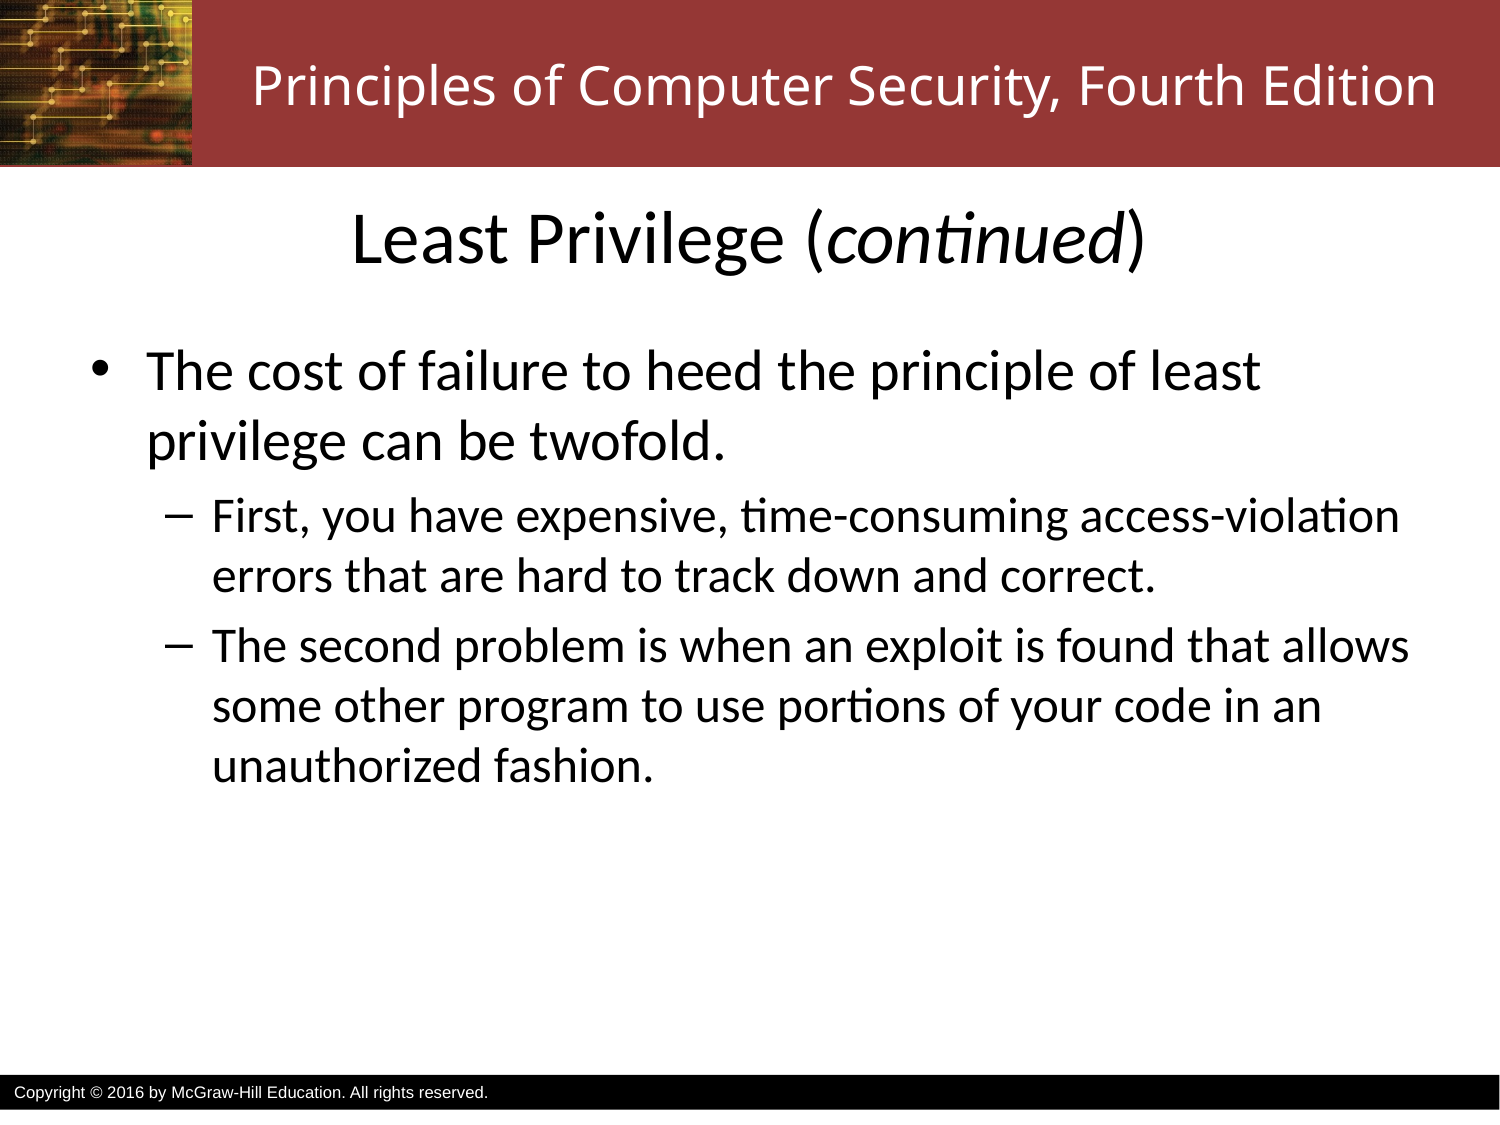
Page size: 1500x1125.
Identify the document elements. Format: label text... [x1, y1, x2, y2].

picture [0, 0, 192, 165]
title Least Privilege (continued) [75, 181, 1425, 324]
list The cost of failure to heed the principle of least privilege can be twofold. First, you have expensive, time-consuming access-violation errors that are hard to track down and correct. The second problem is when an exploit is found that allows some other program to use portions of your code in an unauthorized fashion. [75, 324, 1425, 1005]
